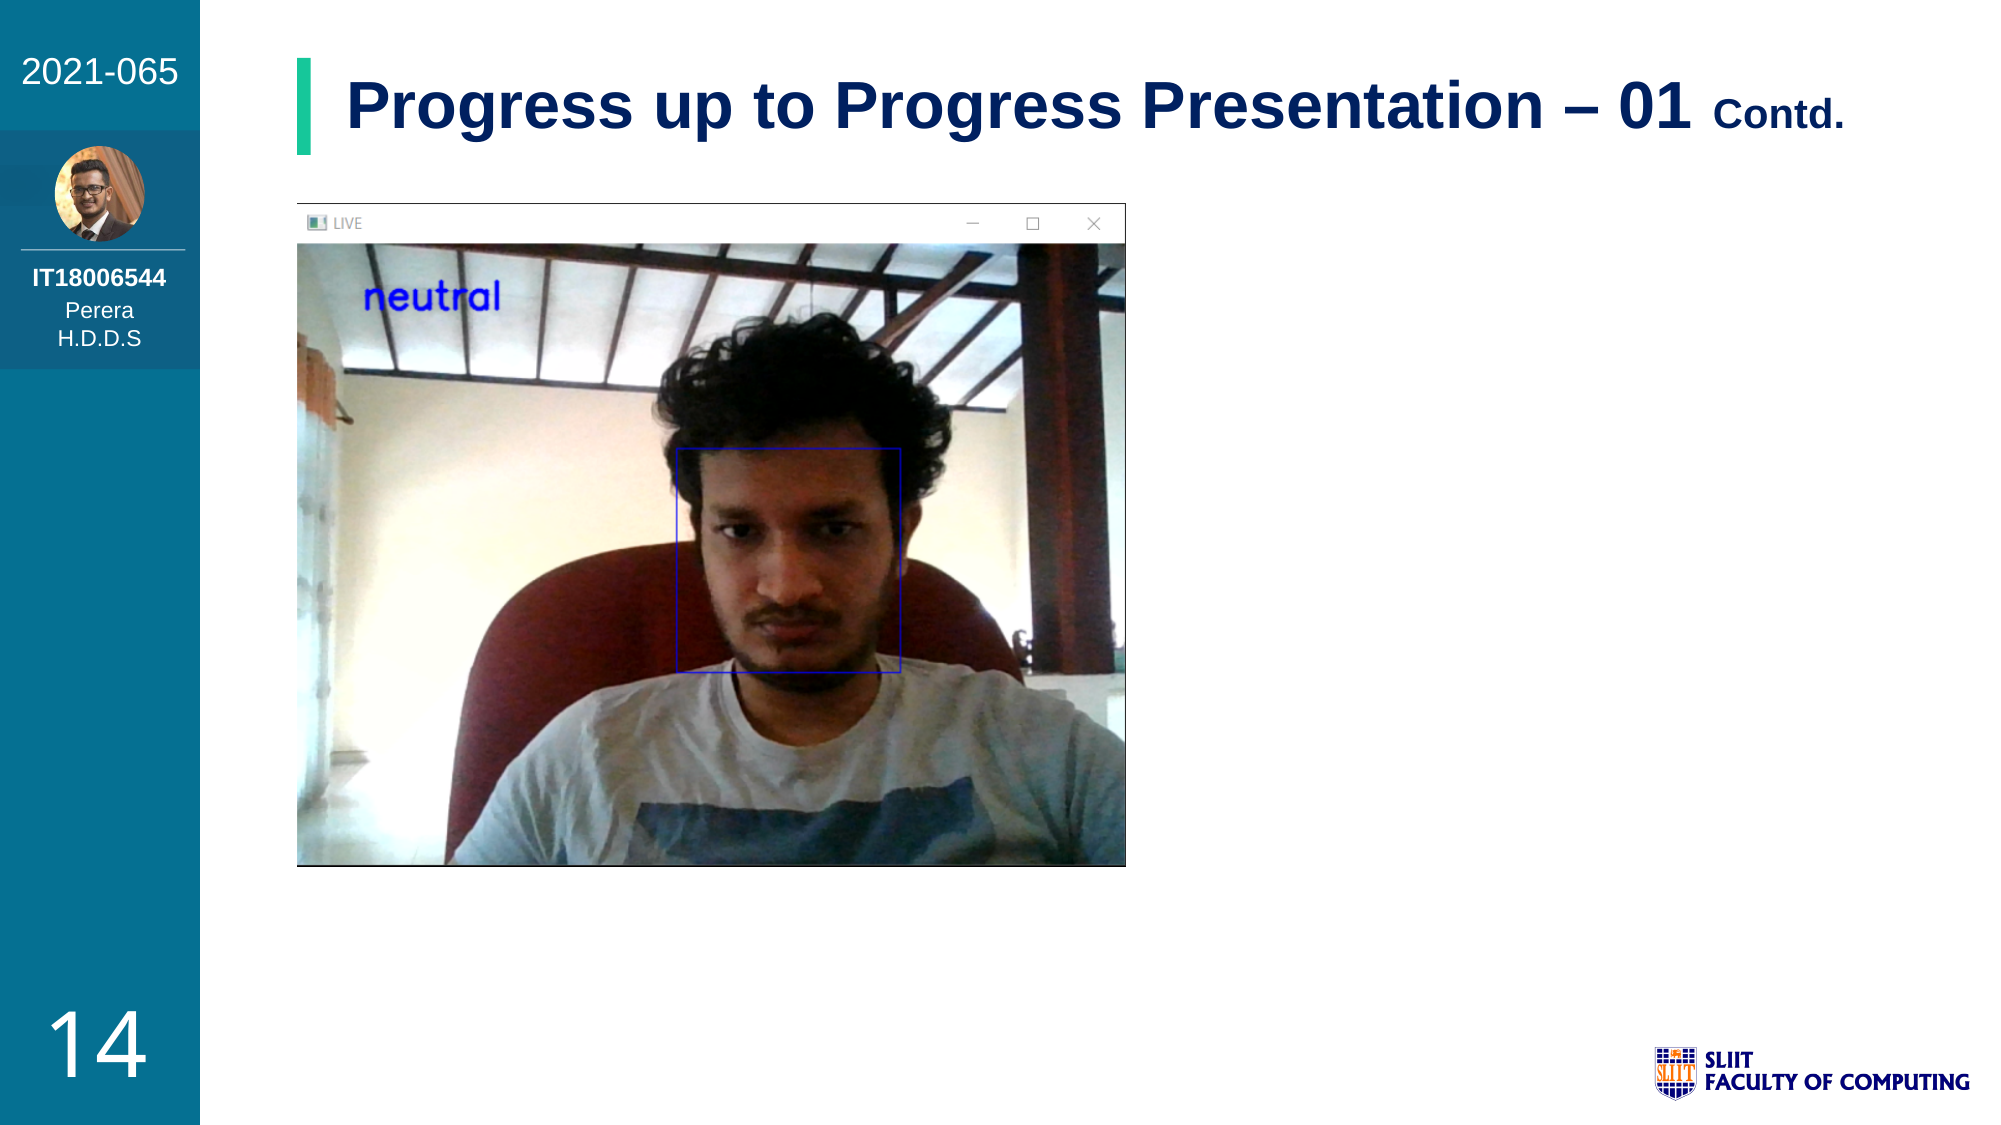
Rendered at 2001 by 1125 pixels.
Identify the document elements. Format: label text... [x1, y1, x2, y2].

picture [297, 203, 1126, 867]
text_box IT18006544 [17, 253, 182, 288]
picture [54, 146, 145, 242]
text_box Perera H.D.D.S [9, 288, 190, 359]
picture [1637, 1027, 1983, 1118]
text_box 14 [28, 977, 163, 1103]
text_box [297, 54, 1861, 155]
